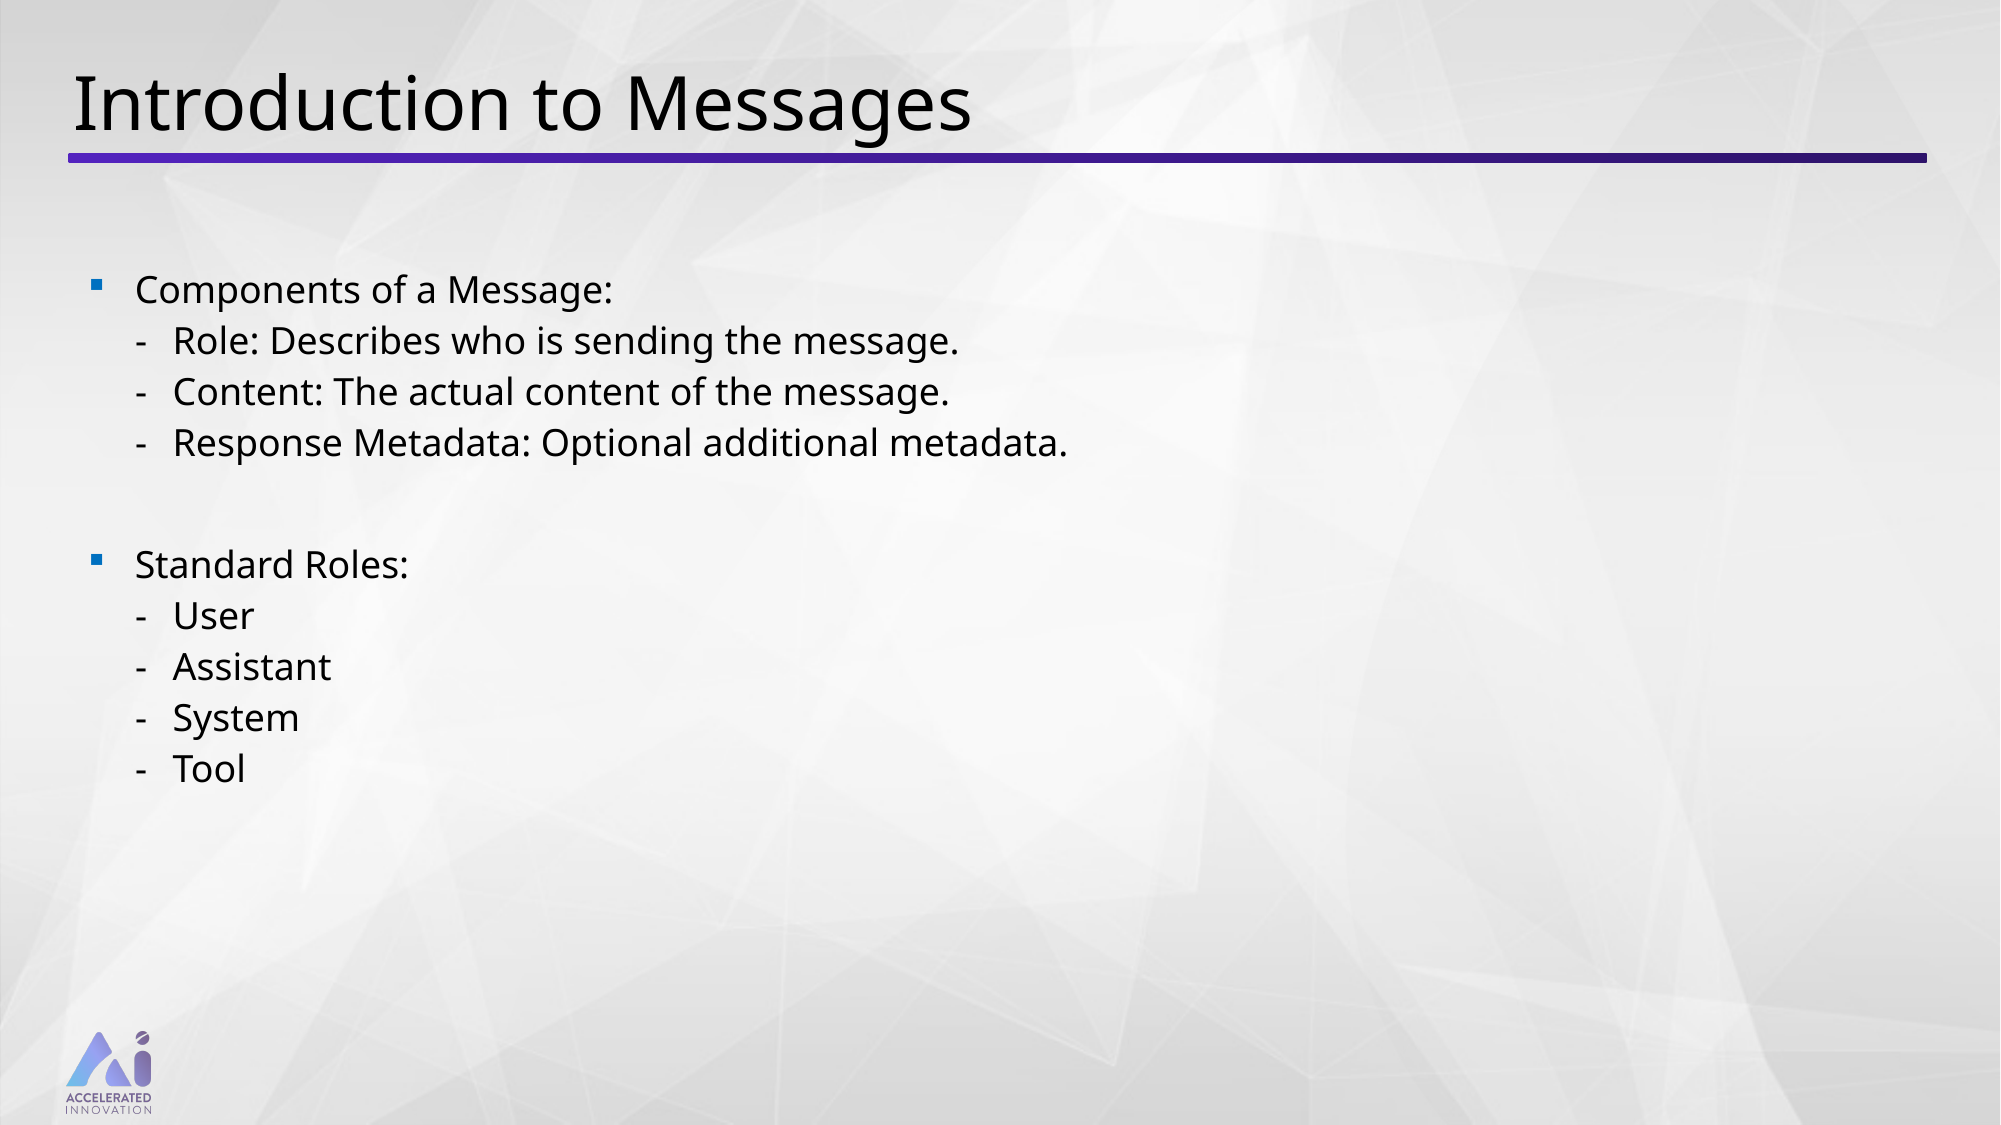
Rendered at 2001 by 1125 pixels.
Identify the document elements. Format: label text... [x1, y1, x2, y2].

list Components of a Message: Role: Describes who is sending the message. Content: The actual content of the message. Response Metadata: Optional additional metadata. Standard Roles: User Assistant System Tool [73, 193, 1925, 1014]
title Introduction to Messages [73, 32, 1925, 154]
picture [0, 0, 2001, 1125]
